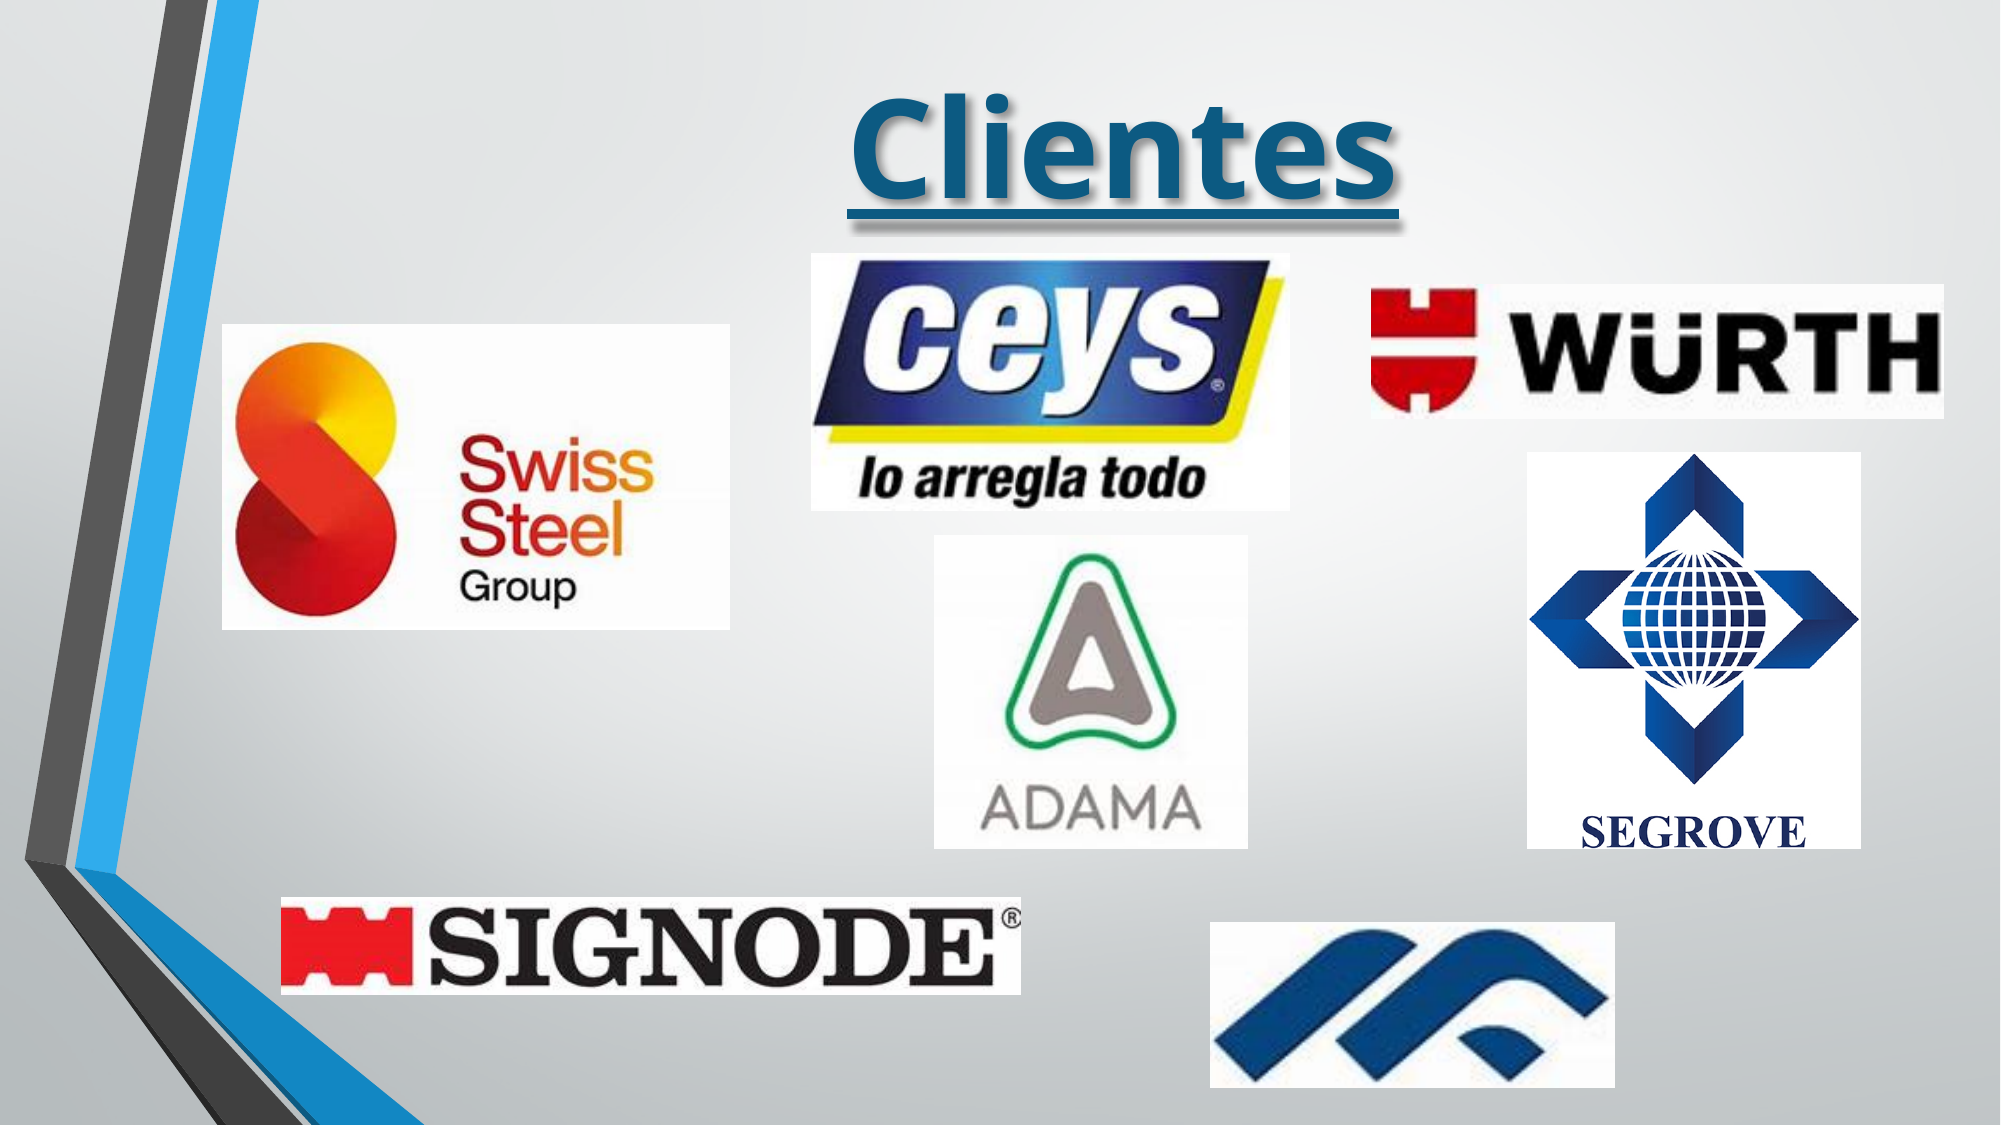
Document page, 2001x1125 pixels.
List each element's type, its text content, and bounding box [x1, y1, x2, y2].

picture [280, 897, 1021, 995]
picture [222, 324, 731, 631]
text_box Clientes [245, 78, 2000, 209]
picture [1210, 921, 1616, 1089]
picture [1371, 284, 1944, 420]
picture [1527, 451, 1862, 849]
picture [934, 535, 1248, 849]
picture [811, 252, 1290, 511]
